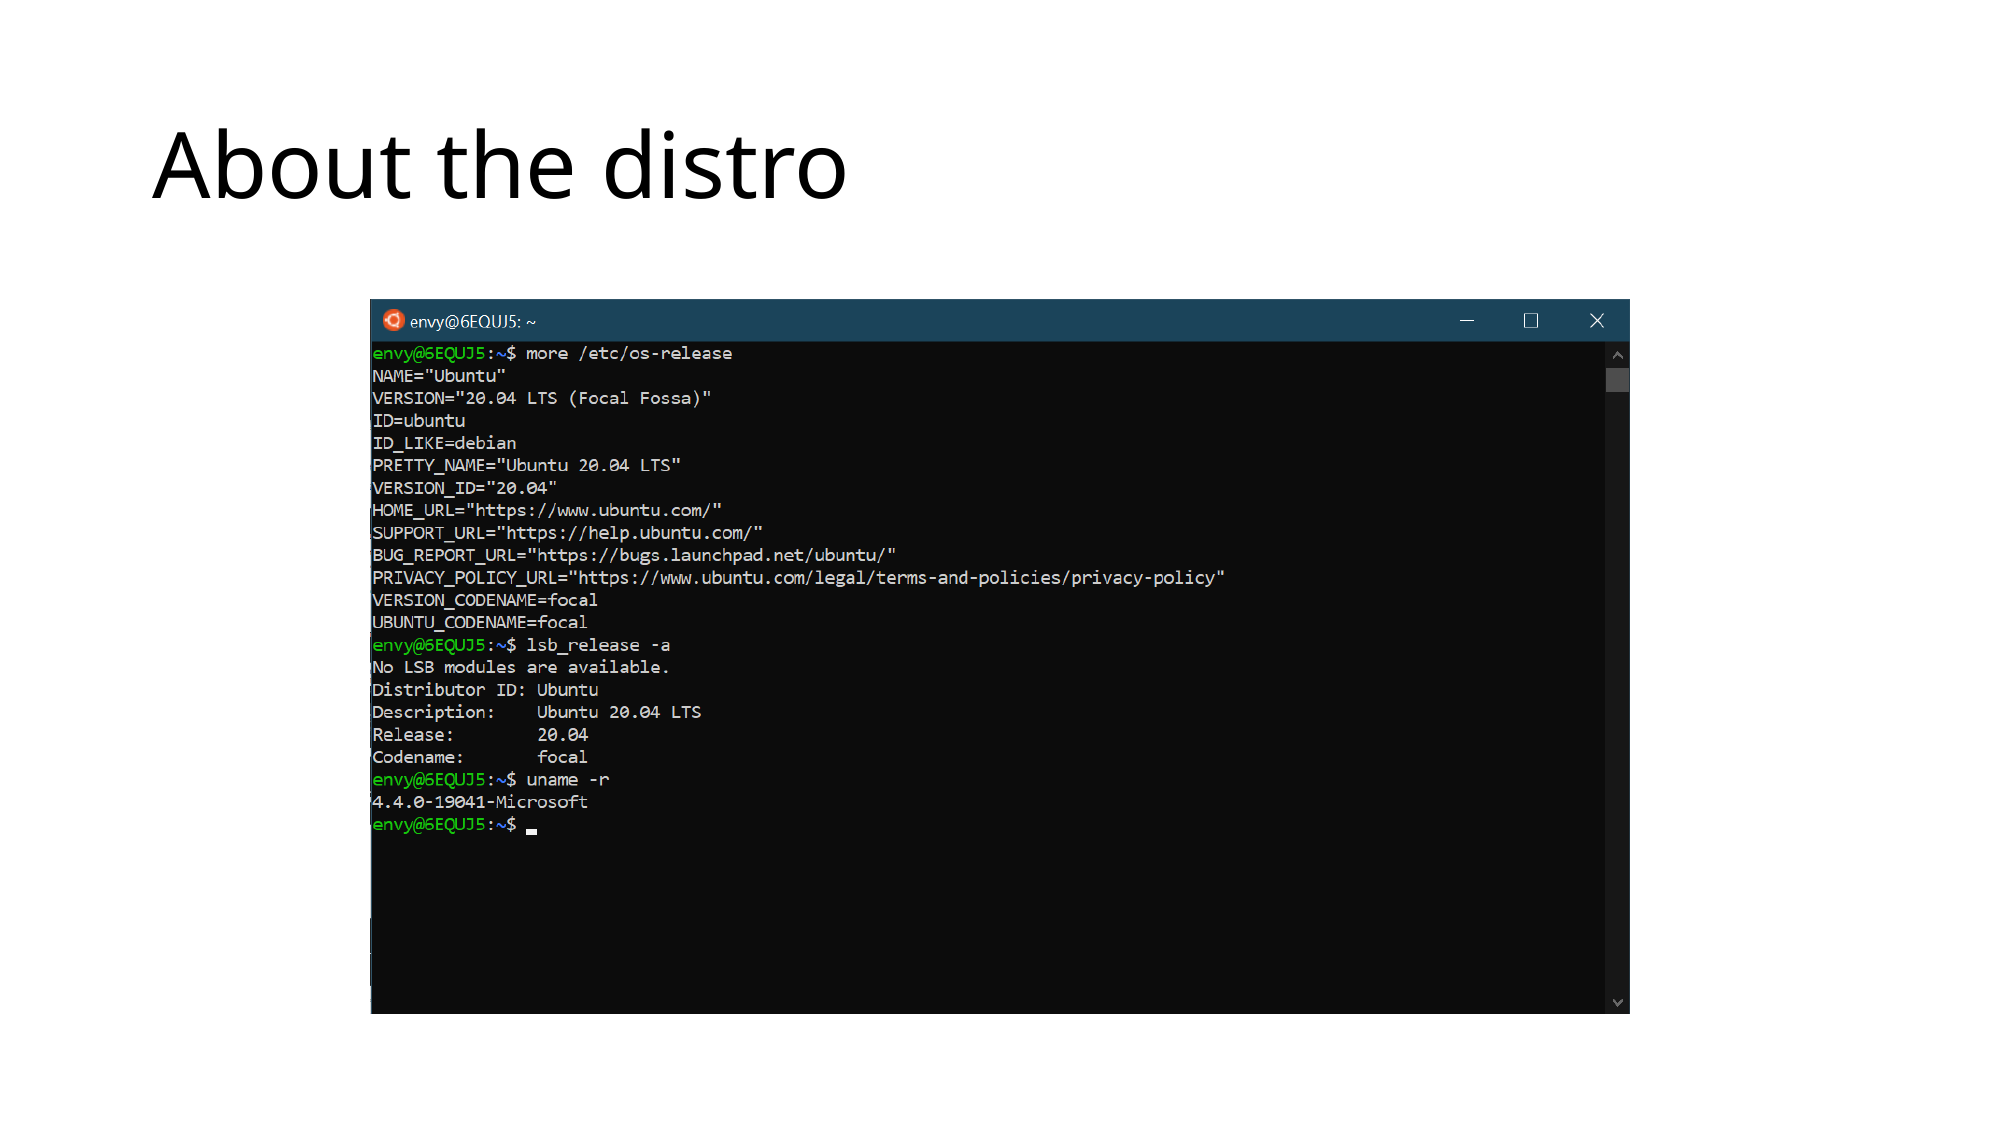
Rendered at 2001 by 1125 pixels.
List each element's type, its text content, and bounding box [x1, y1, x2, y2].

title About the distro [137, 59, 1863, 278]
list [370, 299, 1630, 1014]
